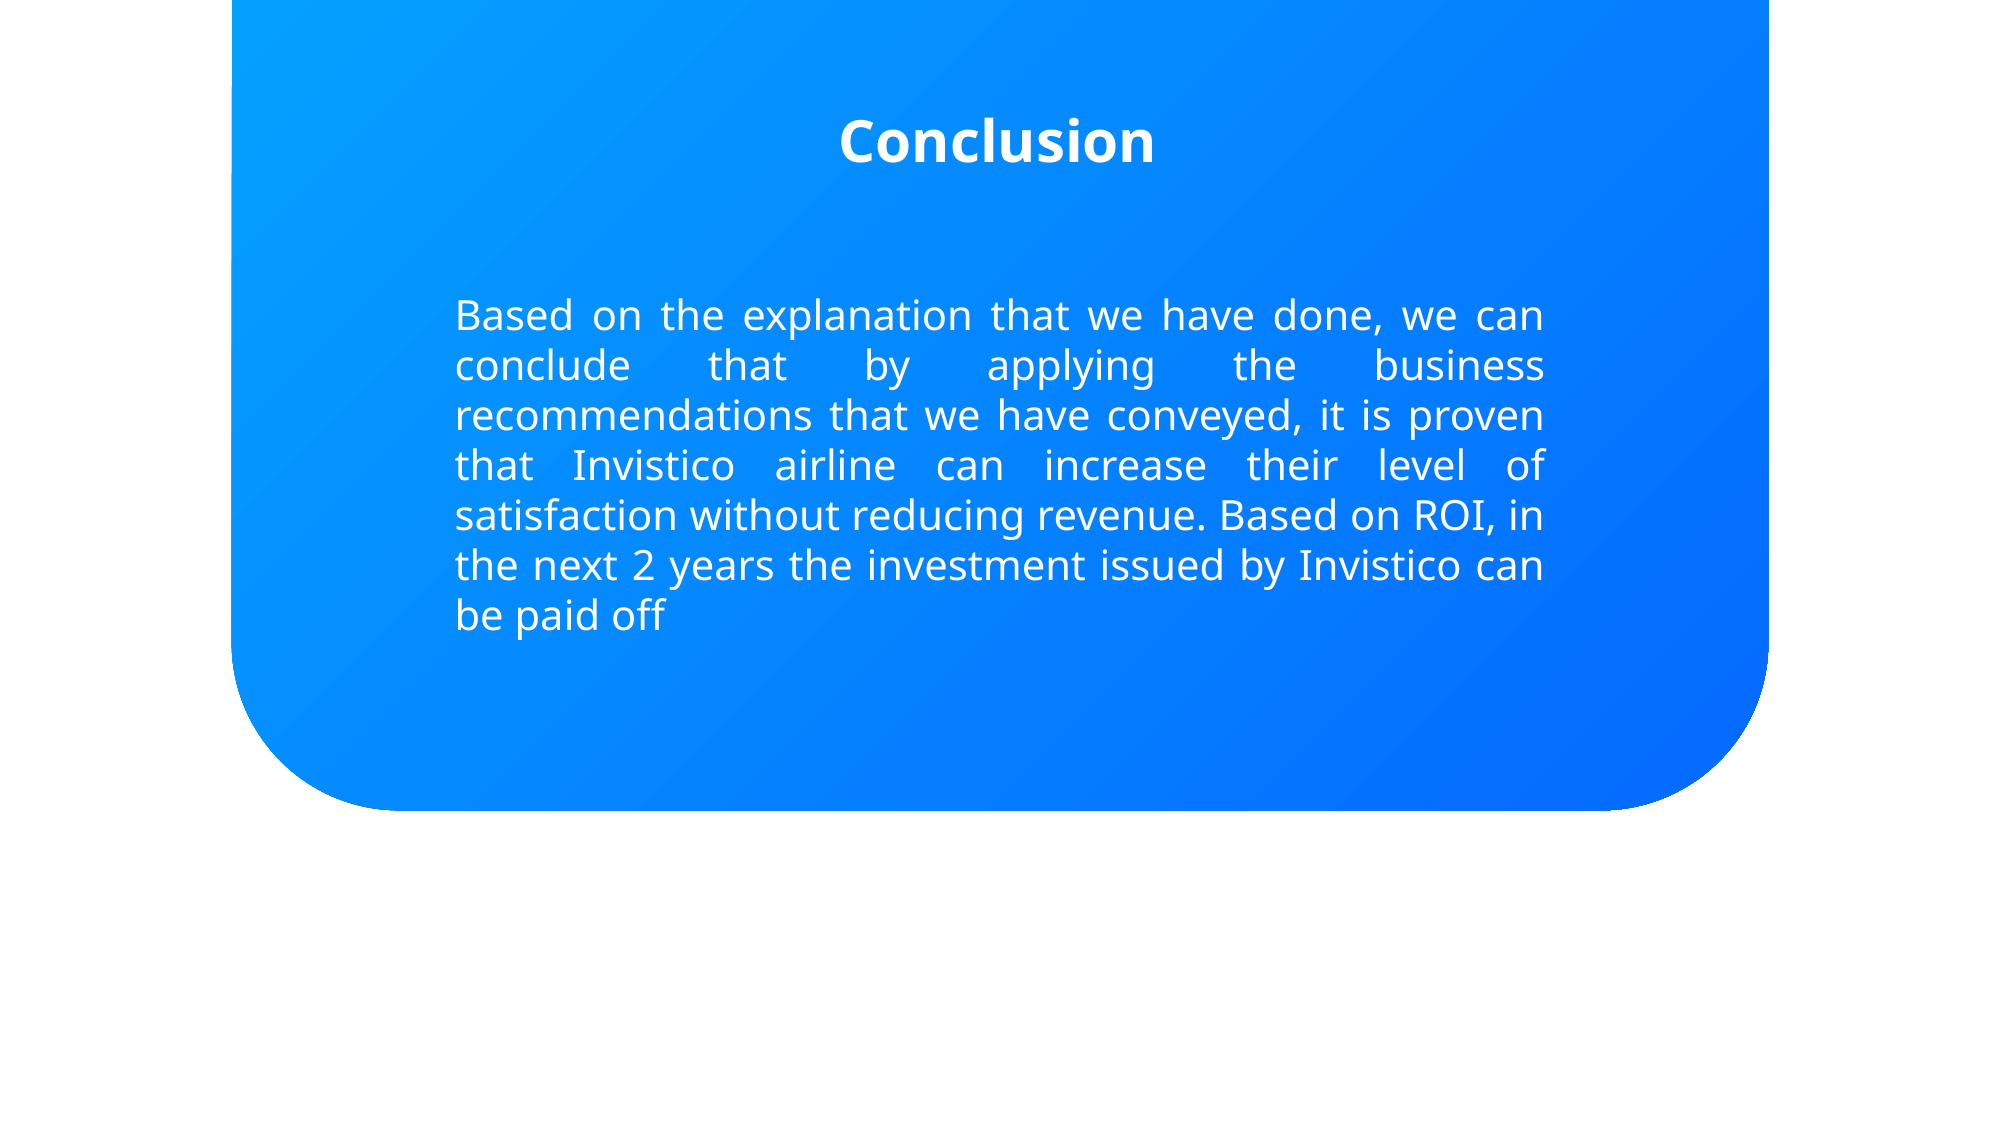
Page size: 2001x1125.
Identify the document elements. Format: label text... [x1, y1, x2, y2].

text_box [231, 0, 1769, 811]
text_box Based on the explanation that we have done, we can conclude that by applying the business recommendations that we have conveyed, it is proven that Invistico airline can increase their level of satisfaction without reducing revenue. Based on ROI, in the next 2 years the investment issued by Invistico can be paid off [439, 281, 1561, 647]
text_box Conclusion [823, 105, 1177, 192]
